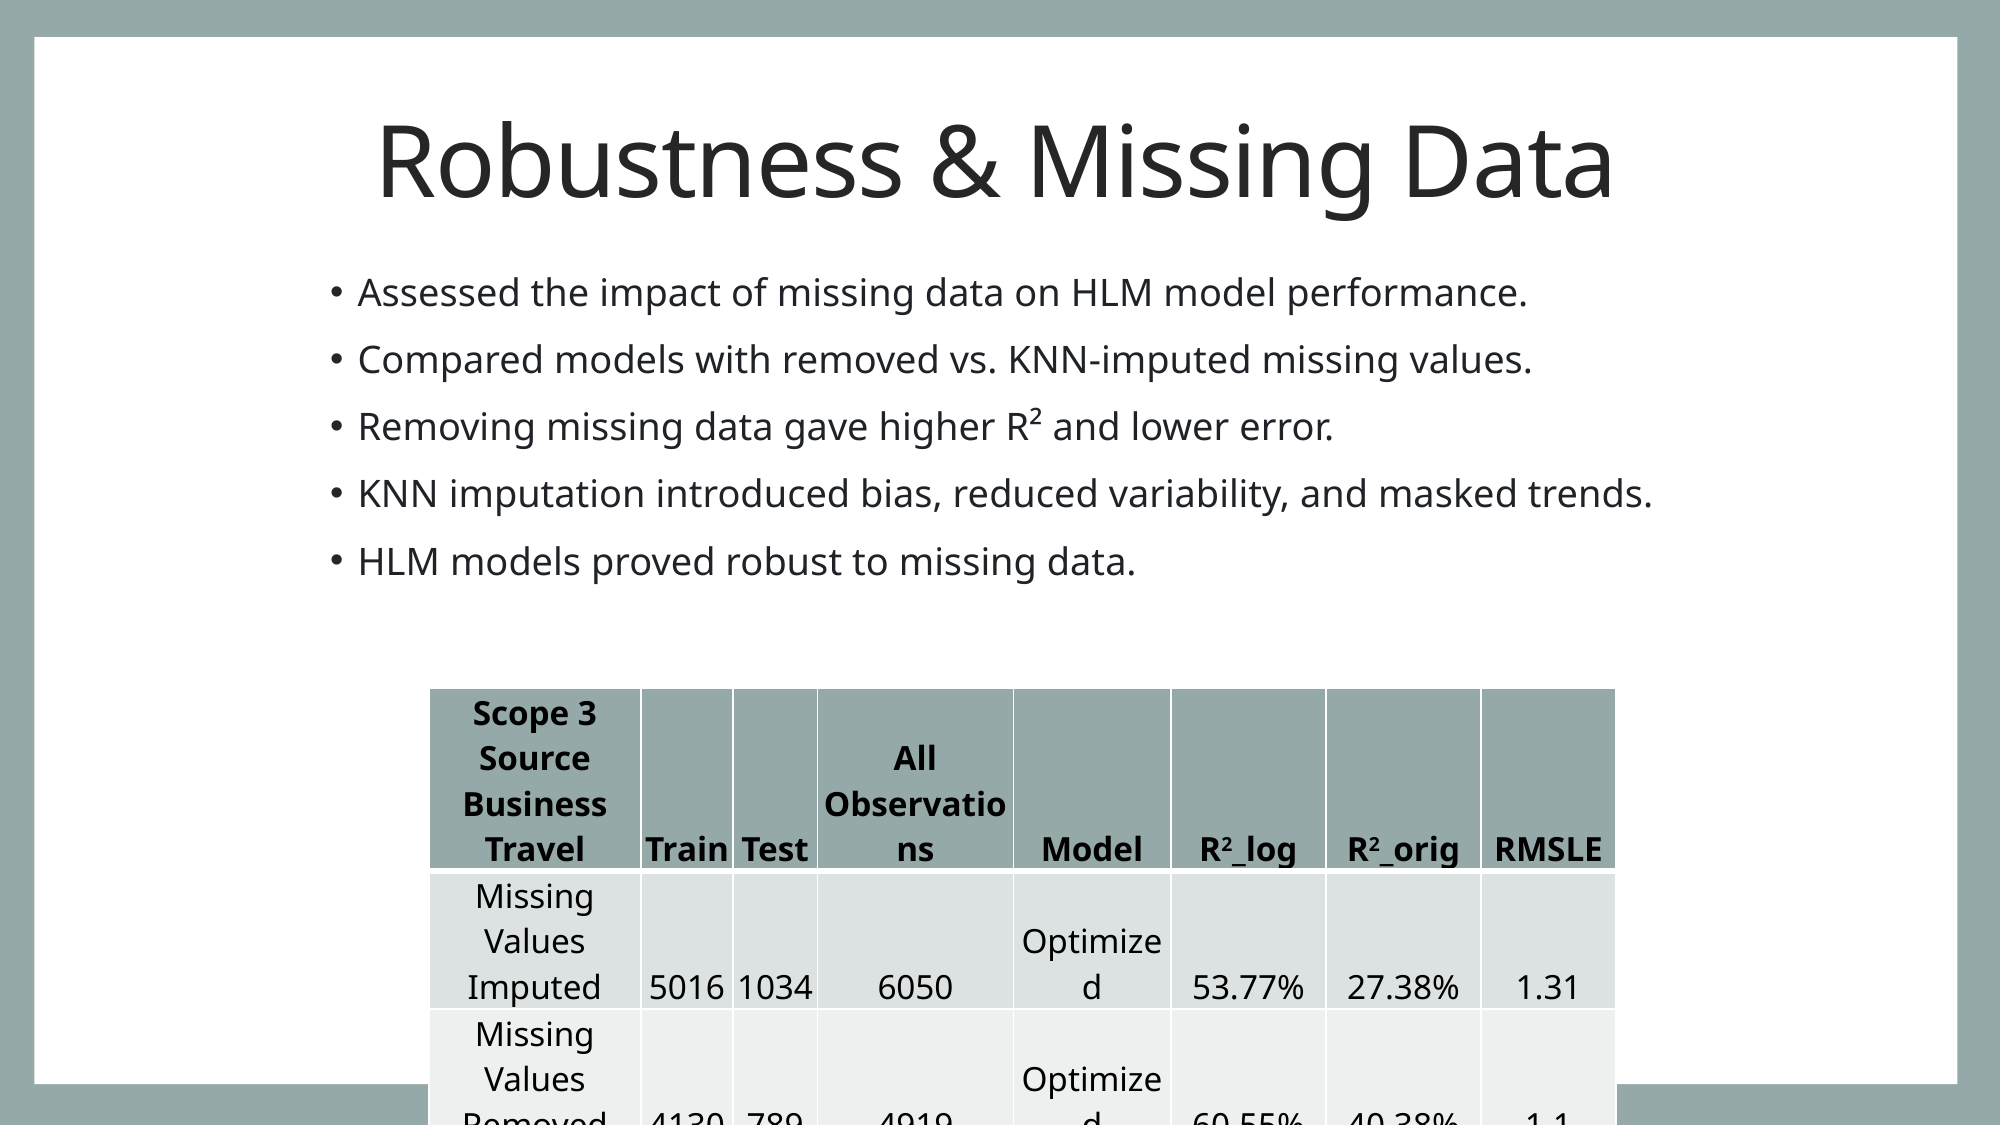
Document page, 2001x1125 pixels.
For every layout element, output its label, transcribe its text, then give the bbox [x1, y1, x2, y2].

table_header Test [734, 689, 817, 868]
table_cell Optimized [1014, 874, 1170, 1008]
table_cell Missing Values Imputed [430, 874, 640, 1008]
table_cell 27.38% [1327, 874, 1480, 1008]
table_cell 1.1 [1482, 1010, 1615, 1125]
table_header RMSLE [1482, 689, 1615, 868]
table_cell Missing Values Removed [430, 1010, 640, 1125]
table_cell 60.55% [1172, 1010, 1325, 1125]
table_cell Optimized [1014, 1010, 1170, 1125]
table_header All Observations [818, 689, 1013, 868]
list Assessed the impact of missing data on HLM model performance. Compared models with removed vs. KNN-imputed missing values. Removing missing data gave higher R² and lower error. KNN imputation introduced bias, reduced variability, and masked trends. HLM models proved robust to missing data. [315, 256, 1685, 615]
table_cell 789 [734, 1010, 817, 1125]
table_cell 4919 [818, 1010, 1013, 1125]
table_header Scope 3 Source Business Travel [430, 689, 640, 868]
table_cell 1034 [734, 874, 817, 1008]
text_box [0, 0, 2000, 1125]
table_header R2_orig [1327, 689, 1480, 868]
table_cell 5016 [642, 874, 732, 1008]
title Robustness & Missing Data [192, 89, 1800, 240]
table_header Train [642, 689, 732, 868]
table_cell 4130 [642, 1010, 732, 1125]
table_header R2_log [1172, 689, 1325, 868]
text_box [34, 37, 1958, 1085]
table_cell 6050 [818, 874, 1013, 1008]
table_header Model [1014, 689, 1170, 868]
table_cell 53.77% [1172, 874, 1325, 1008]
table_cell 40.38% [1327, 1010, 1480, 1125]
table_cell 1.31 [1482, 874, 1615, 1008]
